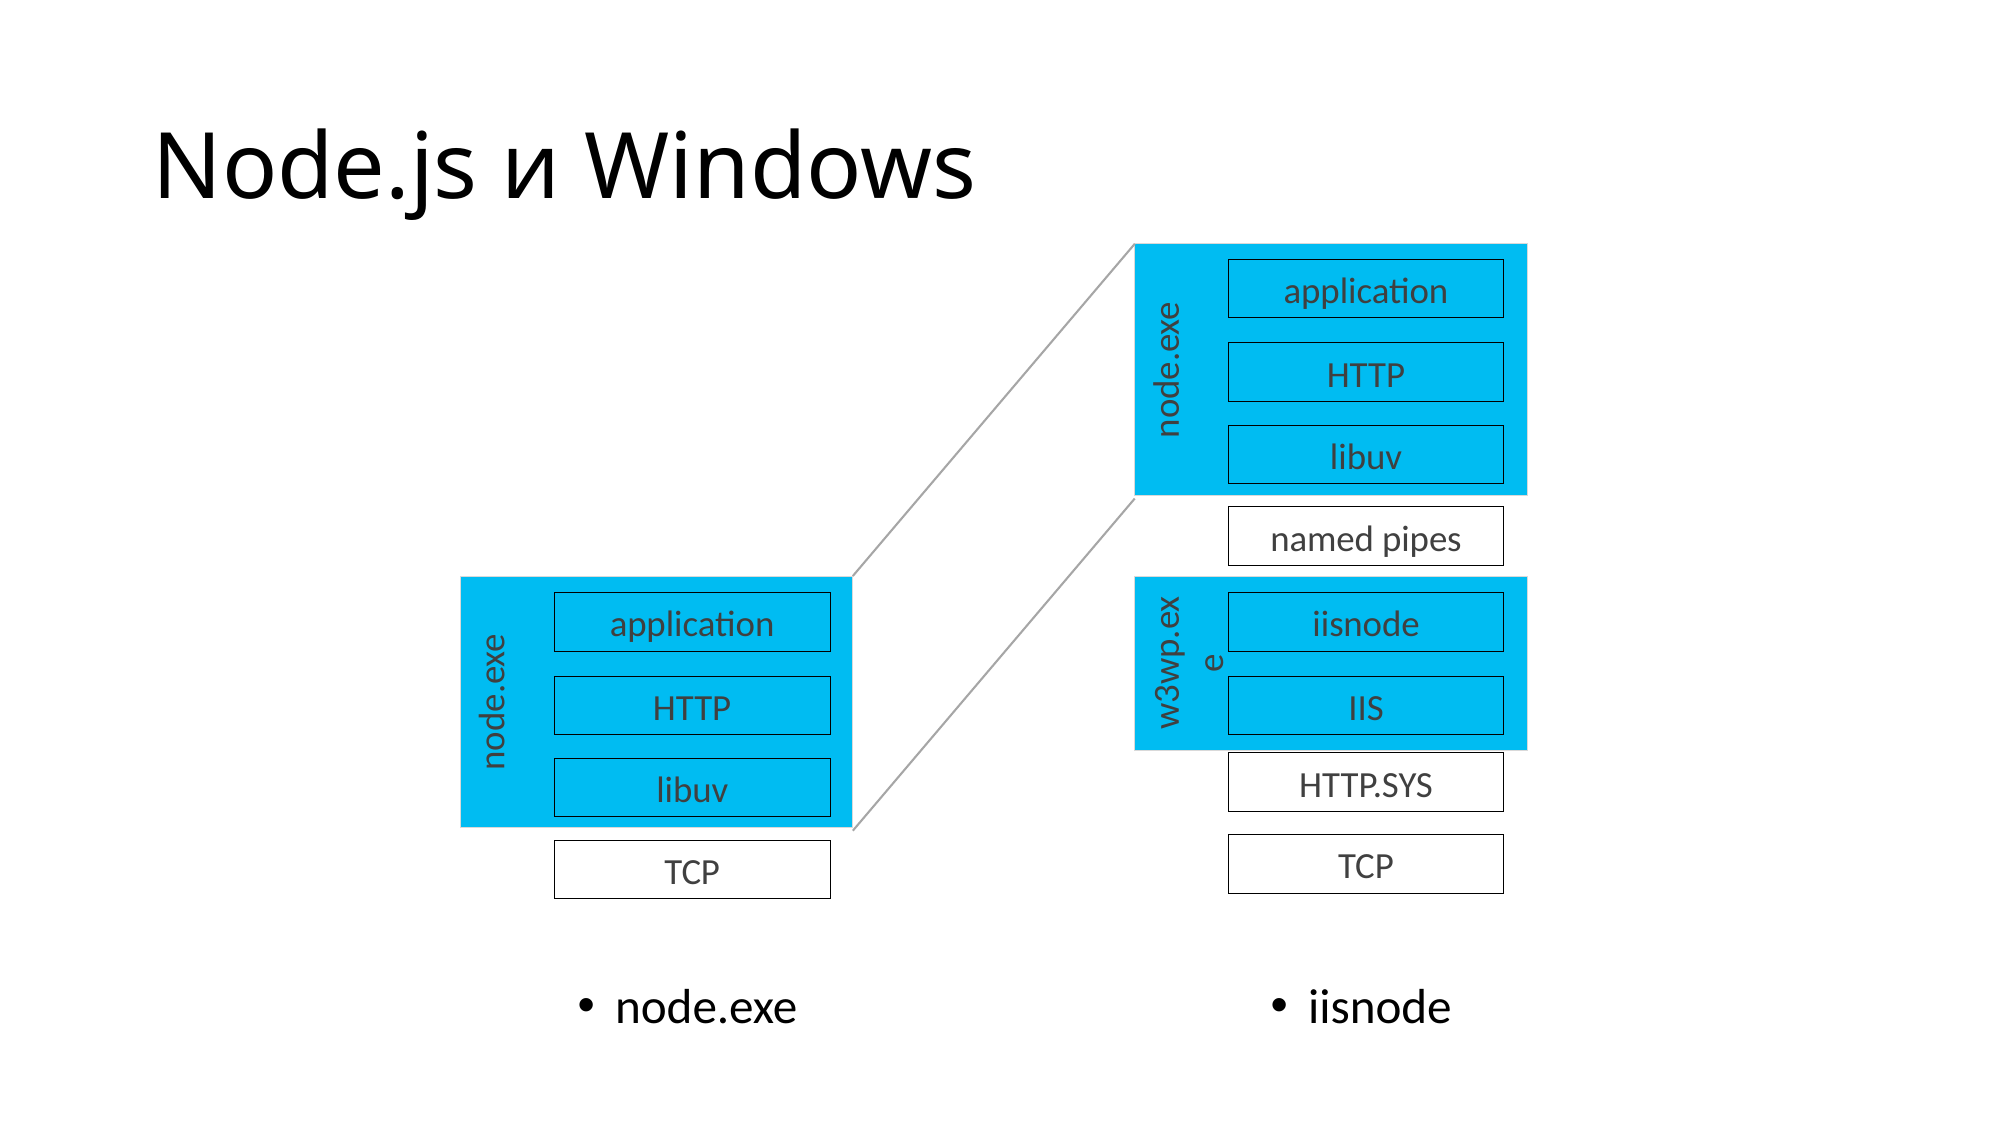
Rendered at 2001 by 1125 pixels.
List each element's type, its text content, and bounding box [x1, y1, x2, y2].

text_box TCP [554, 840, 831, 899]
text_box node.exe [1135, 243, 1528, 496]
text_box application [554, 592, 831, 652]
text_box HTTP [1228, 342, 1504, 402]
text_box HTTP.SYS [1228, 752, 1504, 812]
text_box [852, 243, 1135, 498]
text_box application [1228, 259, 1504, 318]
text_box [852, 498, 1135, 831]
text_box w3wp.exe [1135, 576, 1528, 751]
text_box HTTP [554, 676, 831, 735]
text_box iisnode [1228, 592, 1504, 652]
text_box IIS [1228, 676, 1504, 735]
text_box named pipes [1228, 506, 1504, 566]
text_box TCP [1228, 834, 1504, 894]
text_box libuv [554, 758, 831, 817]
text_box node.exe [460, 576, 852, 828]
text_box libuv [1228, 425, 1504, 484]
list node.exe [362, 957, 1013, 1061]
list iisnode [1036, 957, 1687, 1061]
title Node.js и Windows [137, 59, 1863, 278]
